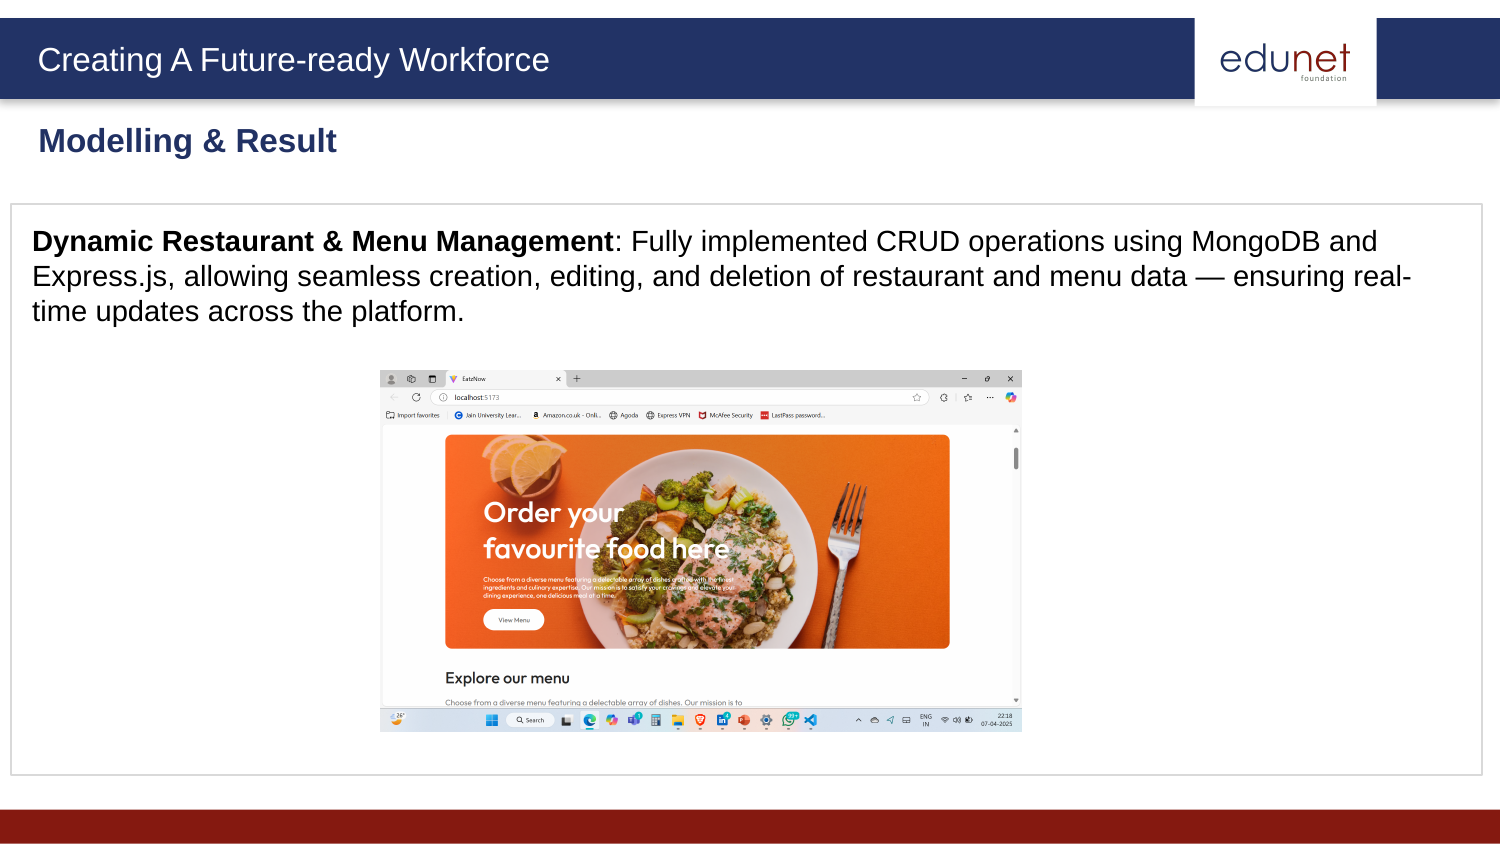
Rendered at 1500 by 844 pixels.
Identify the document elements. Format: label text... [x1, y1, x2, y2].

picture [1215, 38, 1356, 86]
text_box Modelling & Result [23, 112, 750, 167]
text_box Dynamic Restaurant & Menu Management: Fully implemented CRUD operations using MongoDB and Express.js, allowing seamless creation, editing, and deletion of restaurant and menu data — ensuring real-time updates across the platform. [17, 214, 1483, 335]
text_box [9, 202, 1485, 777]
picture [380, 370, 1023, 732]
